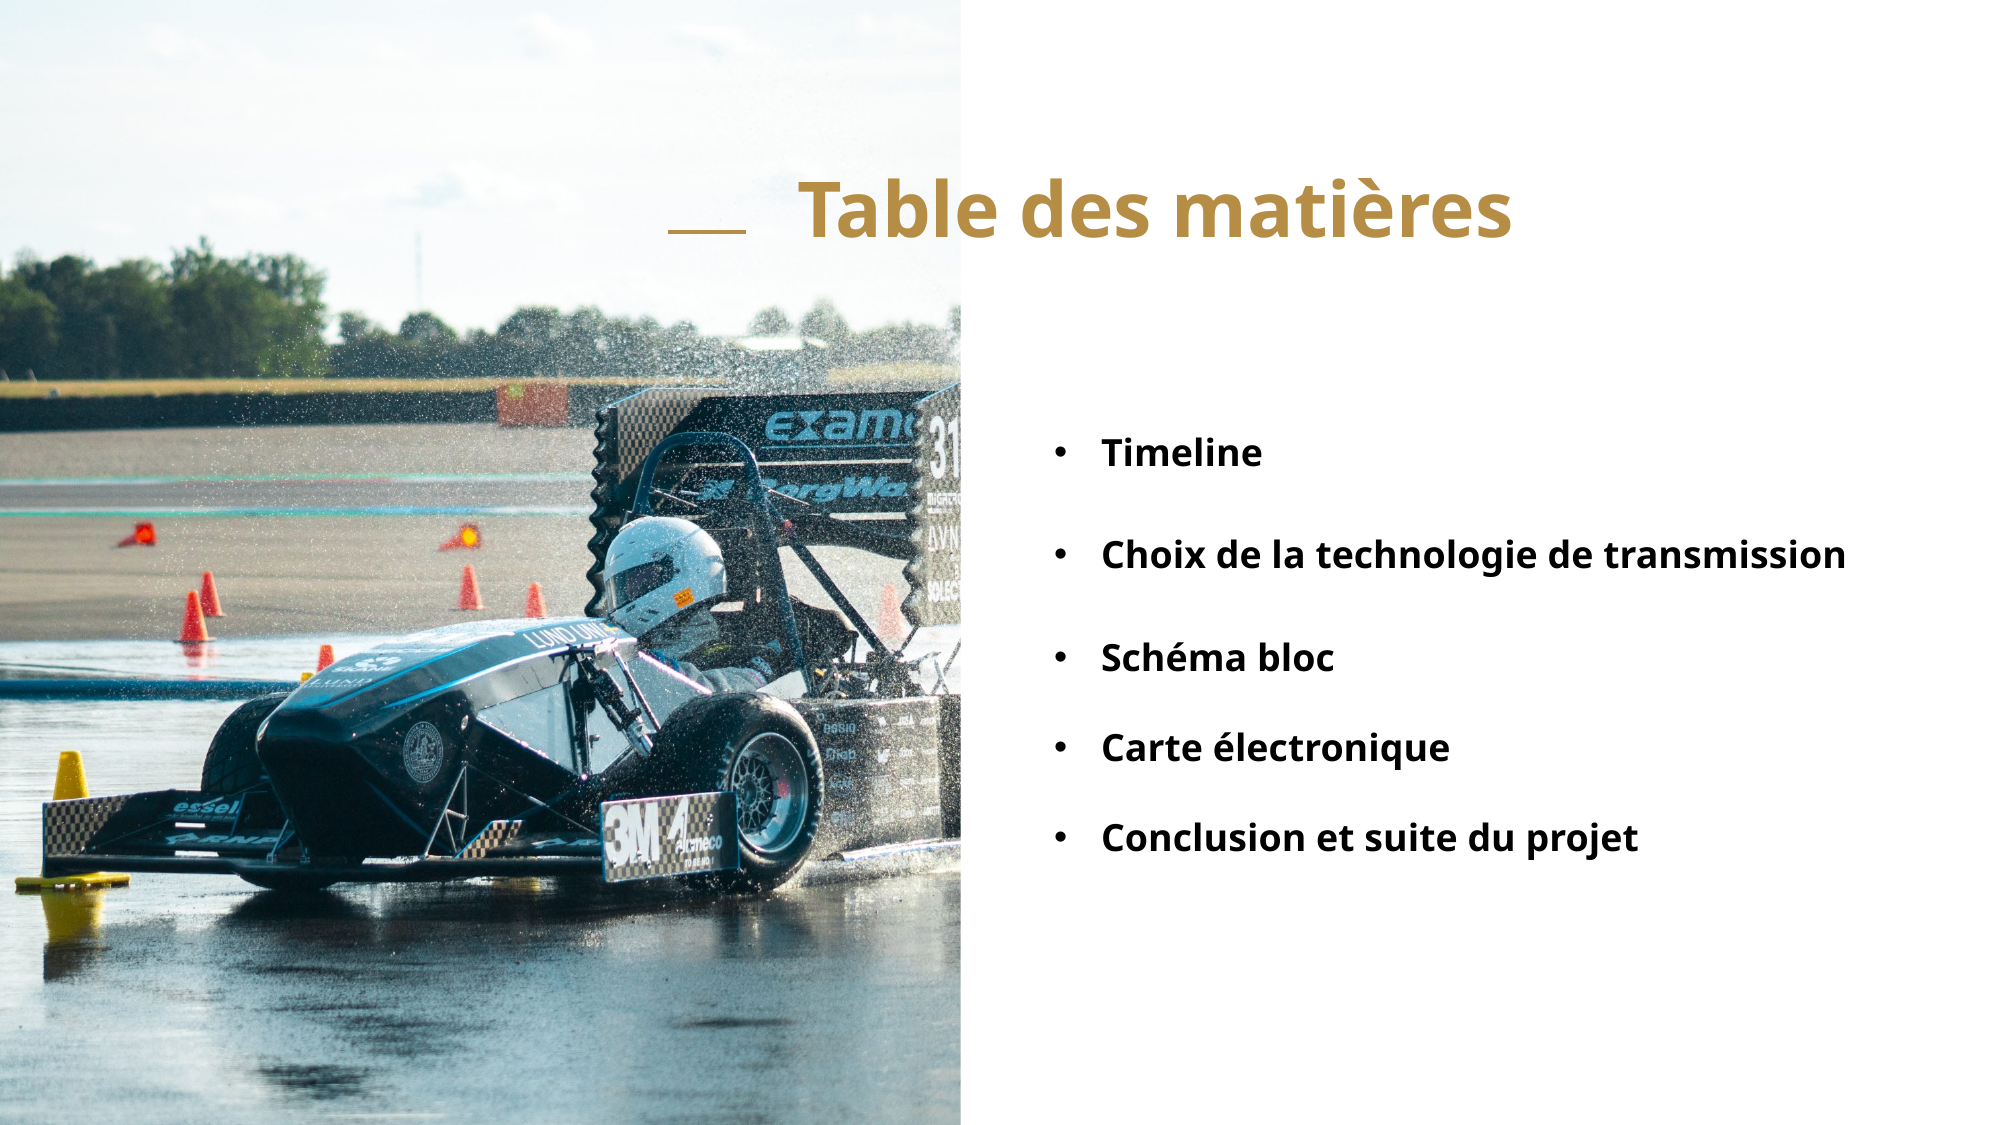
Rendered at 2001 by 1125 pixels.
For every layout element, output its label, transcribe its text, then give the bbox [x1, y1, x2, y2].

title Table des matières [961, 163, 1629, 368]
picture [0, 0, 961, 1125]
text_box Timeline Choix de la technologie de transmission Schéma bloc Carte électronique Conclusion et suite du projet [1039, 421, 1932, 957]
picture [127, 689, 136, 694]
